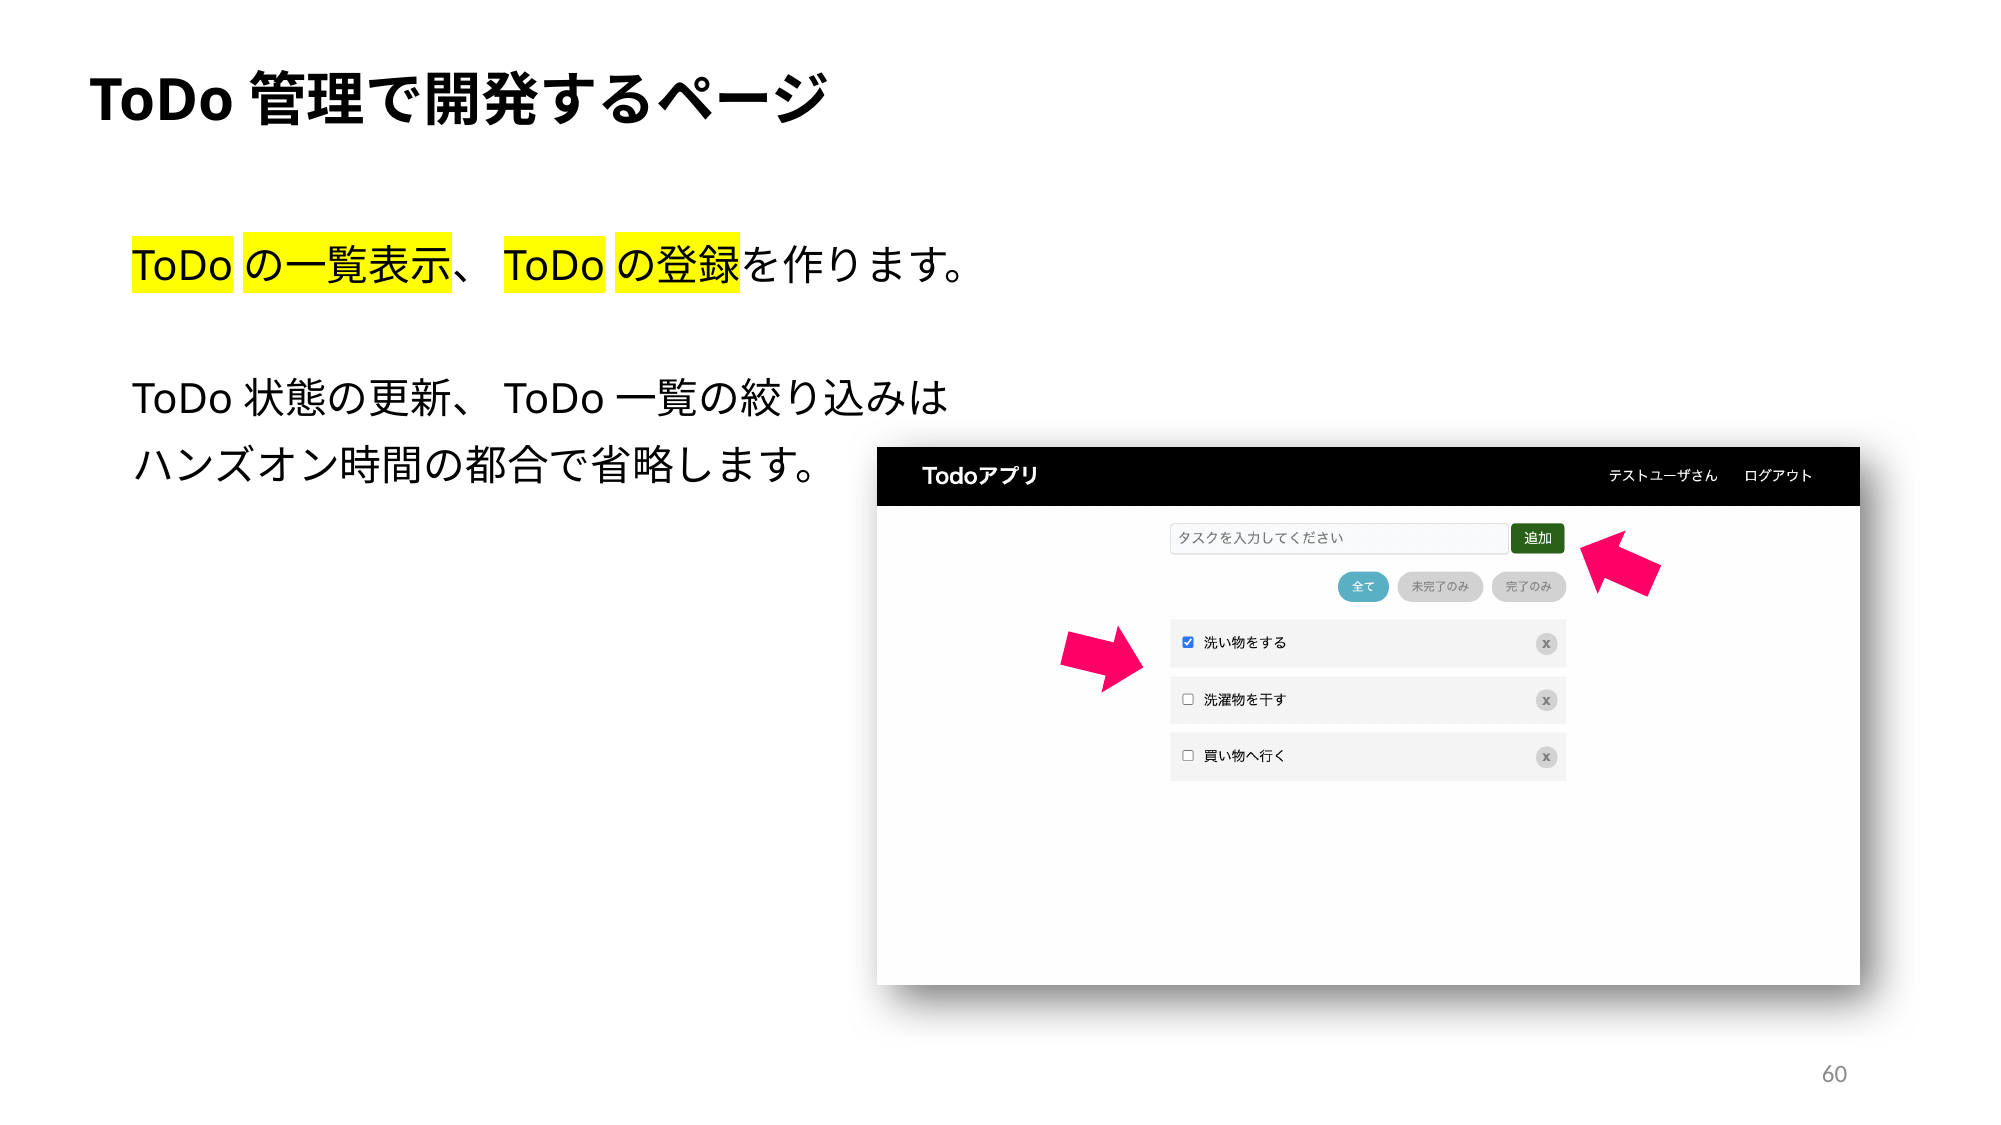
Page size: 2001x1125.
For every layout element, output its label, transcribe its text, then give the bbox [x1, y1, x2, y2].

text_box ToDoの一覧表示、ToDoの登録を作ります。 ToDo状態の更新、ToDo一覧の絞り込みは ハンズオン時間の都合で省略します。 [117, 214, 1904, 497]
text_box ToDo管理で開発するページ [74, 54, 1454, 140]
slide_number 60 [1412, 1042, 1863, 1103]
picture [877, 447, 1860, 985]
